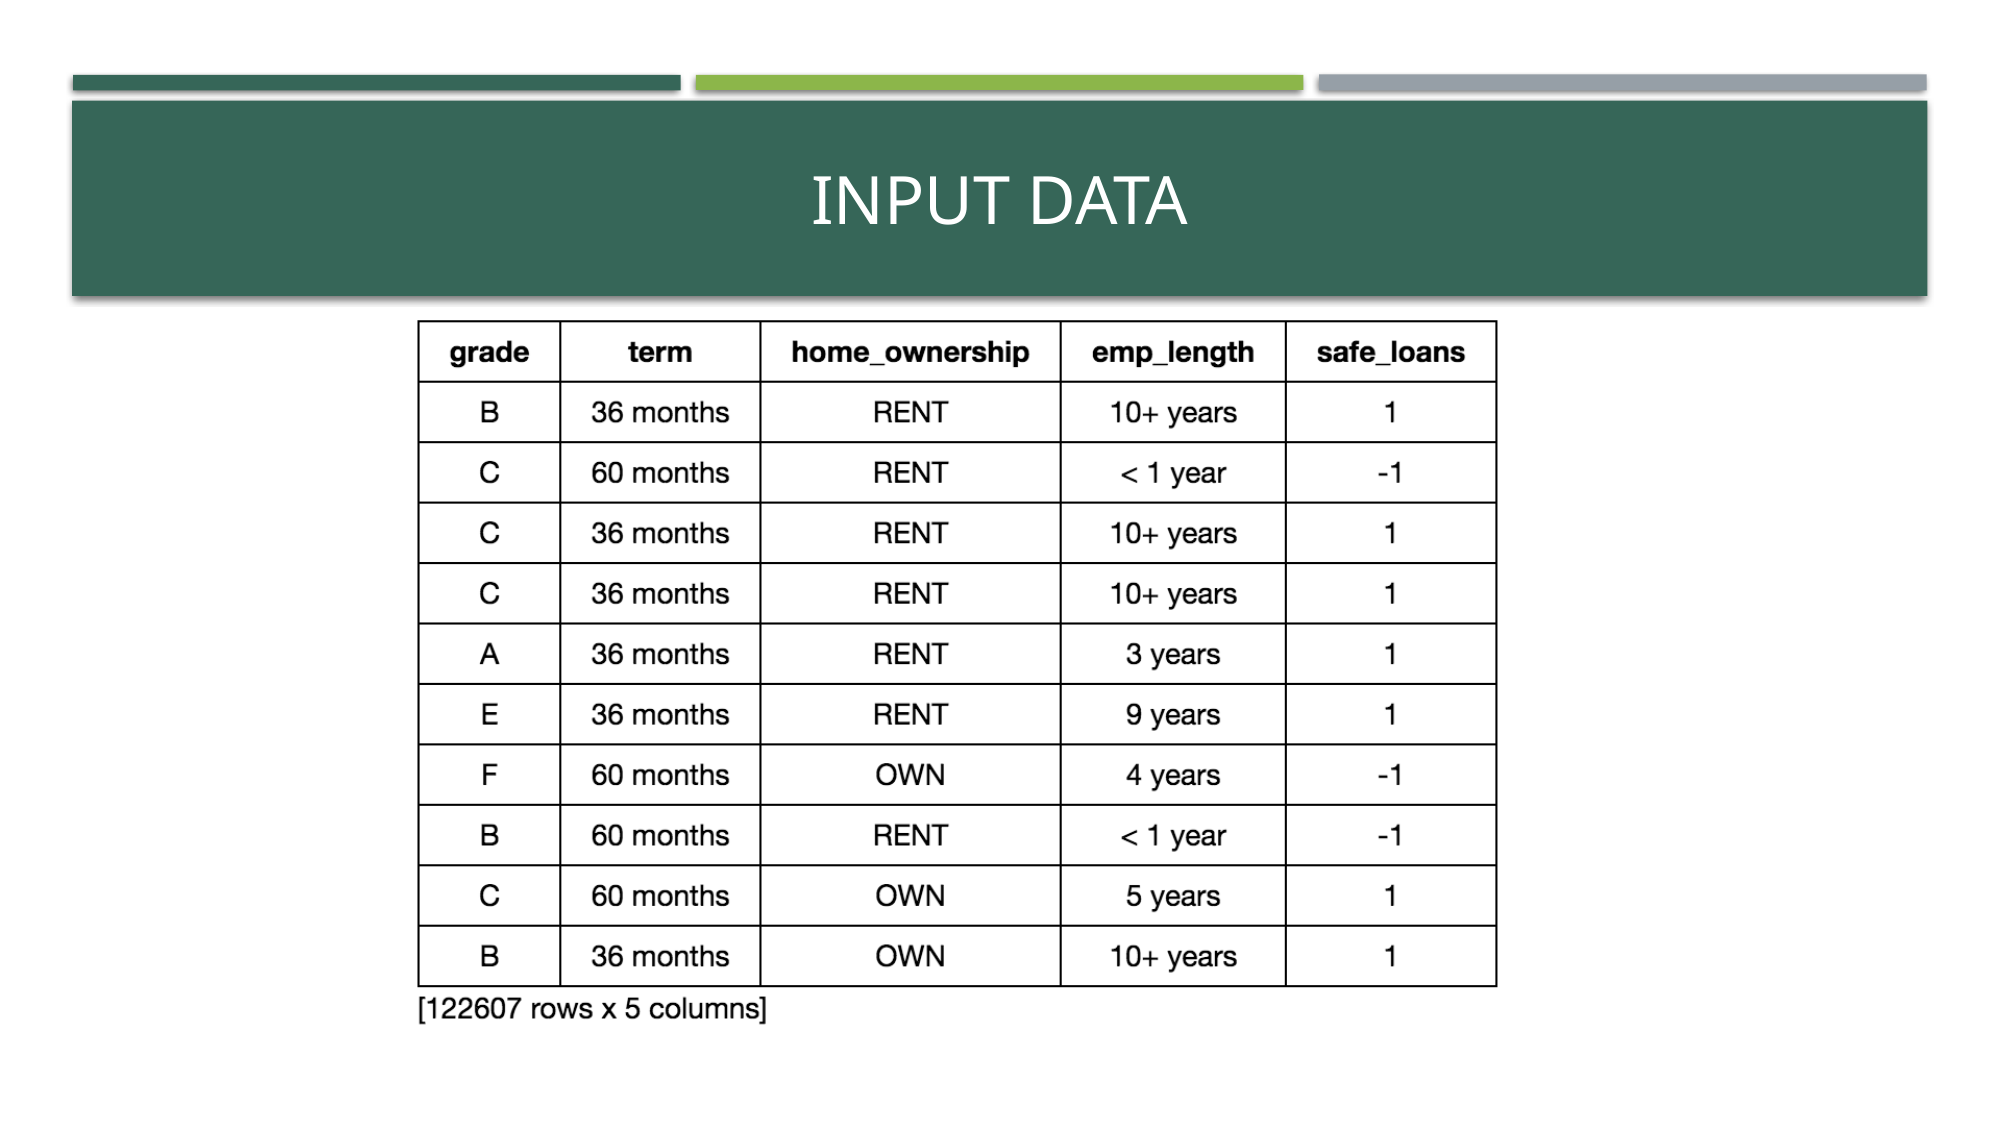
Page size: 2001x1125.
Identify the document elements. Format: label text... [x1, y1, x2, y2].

picture [405, 313, 1511, 1032]
title input data [95, 115, 1905, 282]
